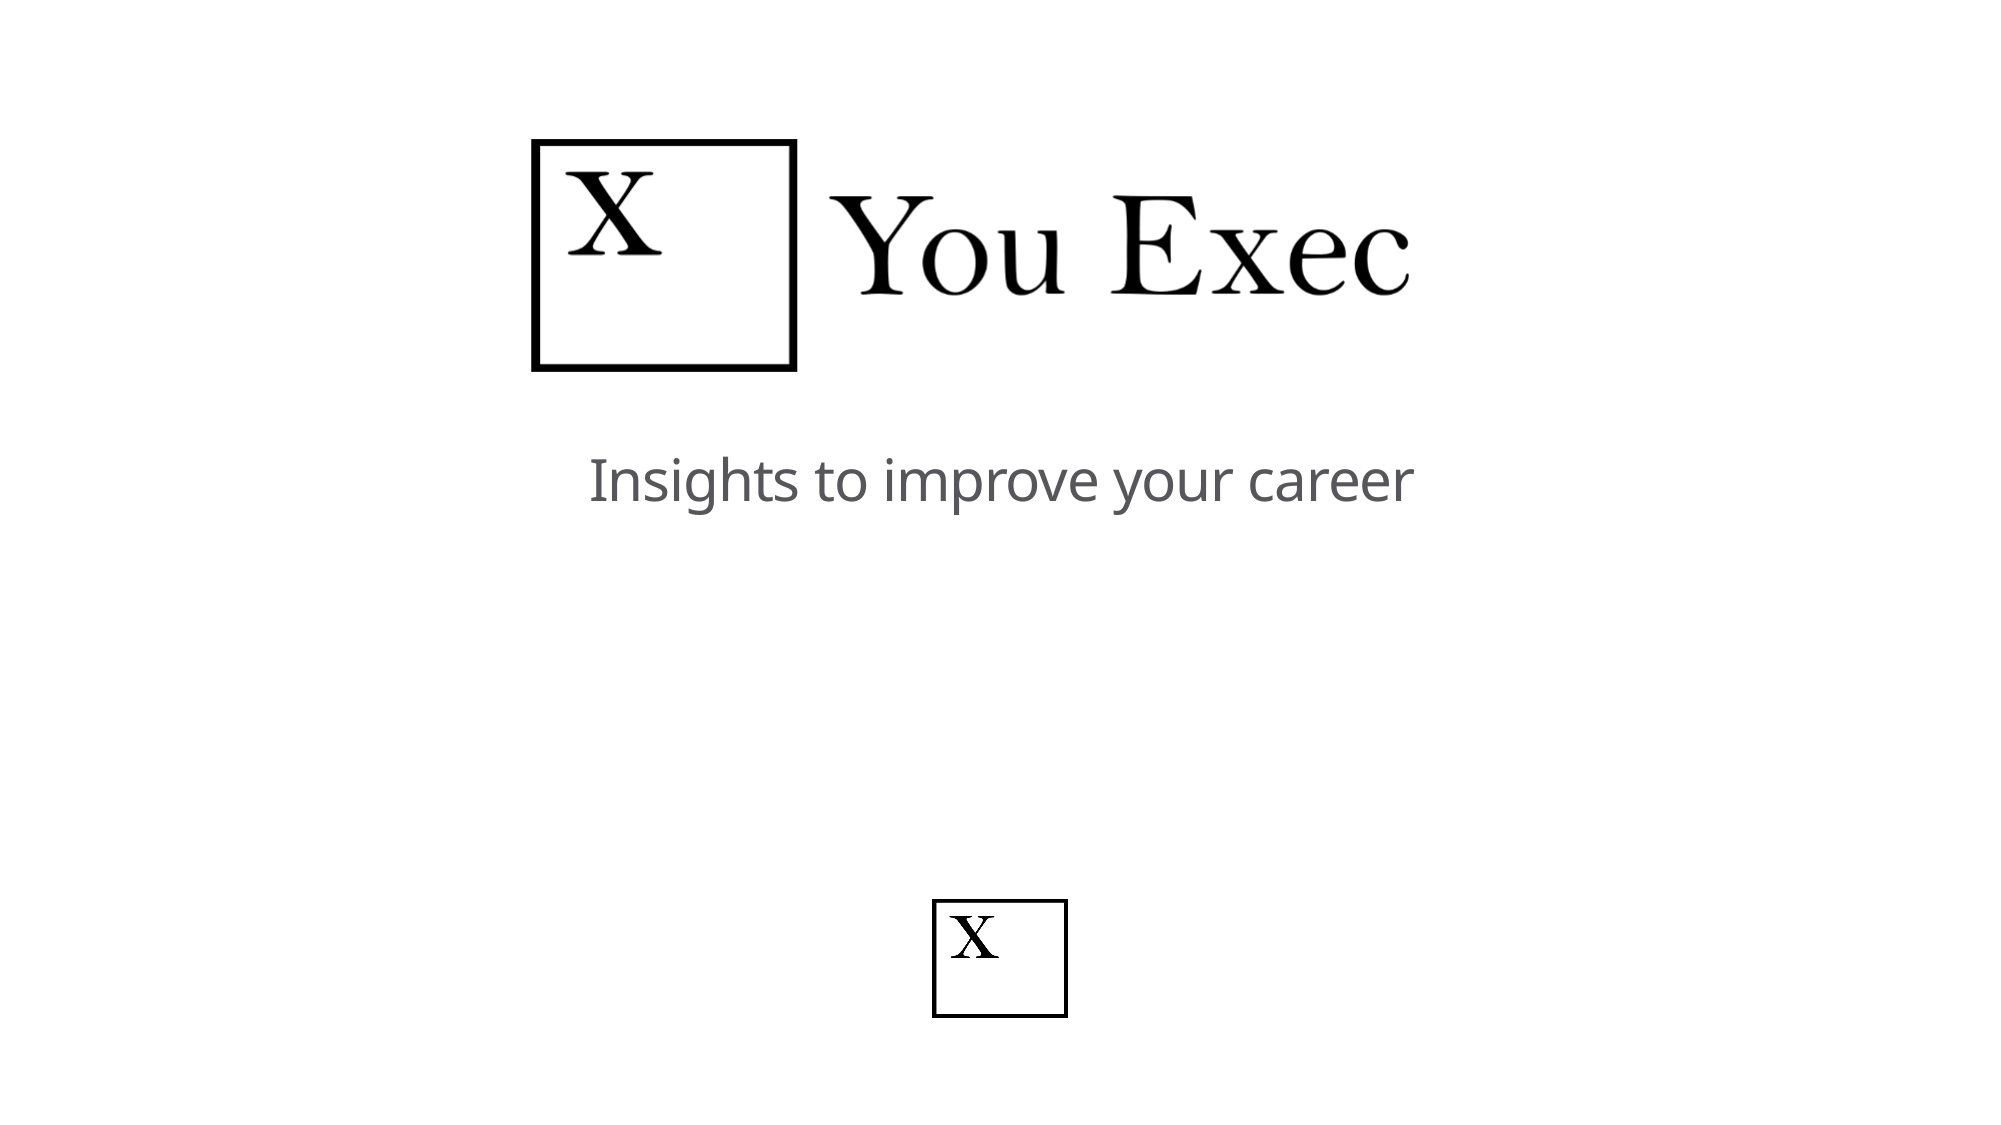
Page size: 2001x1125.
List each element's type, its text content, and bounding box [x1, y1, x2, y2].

picture [931, 898, 1069, 1019]
text_box Insights to improve your career [152, 416, 1853, 551]
picture [507, 119, 1497, 405]
